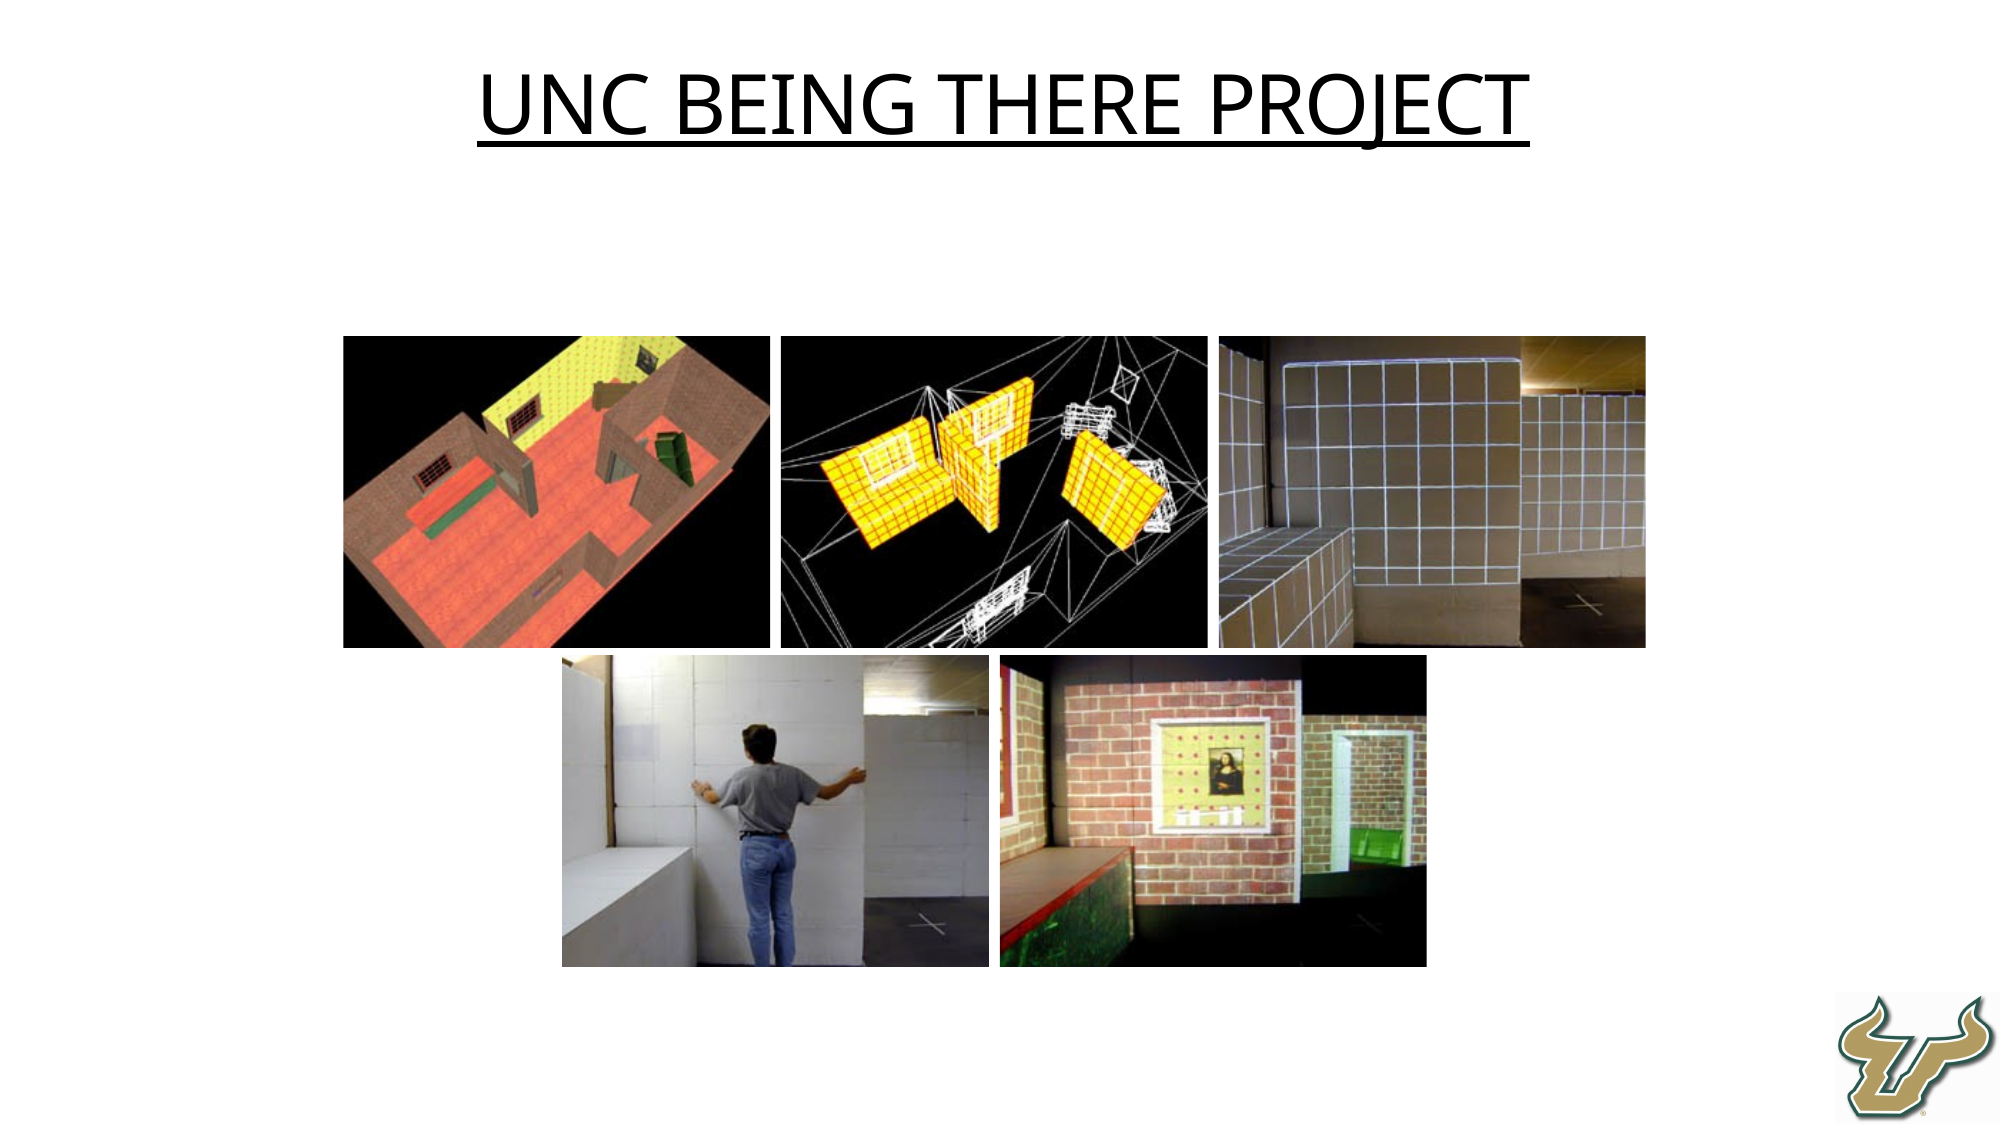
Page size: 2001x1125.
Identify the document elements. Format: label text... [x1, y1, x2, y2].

list UNC Being There Project [261, 43, 1739, 172]
text_box [780, 336, 1208, 648]
text_box [1218, 336, 1646, 648]
text_box [999, 655, 1427, 967]
text_box [343, 336, 771, 648]
picture [1835, 992, 2000, 1124]
text_box [562, 655, 989, 967]
